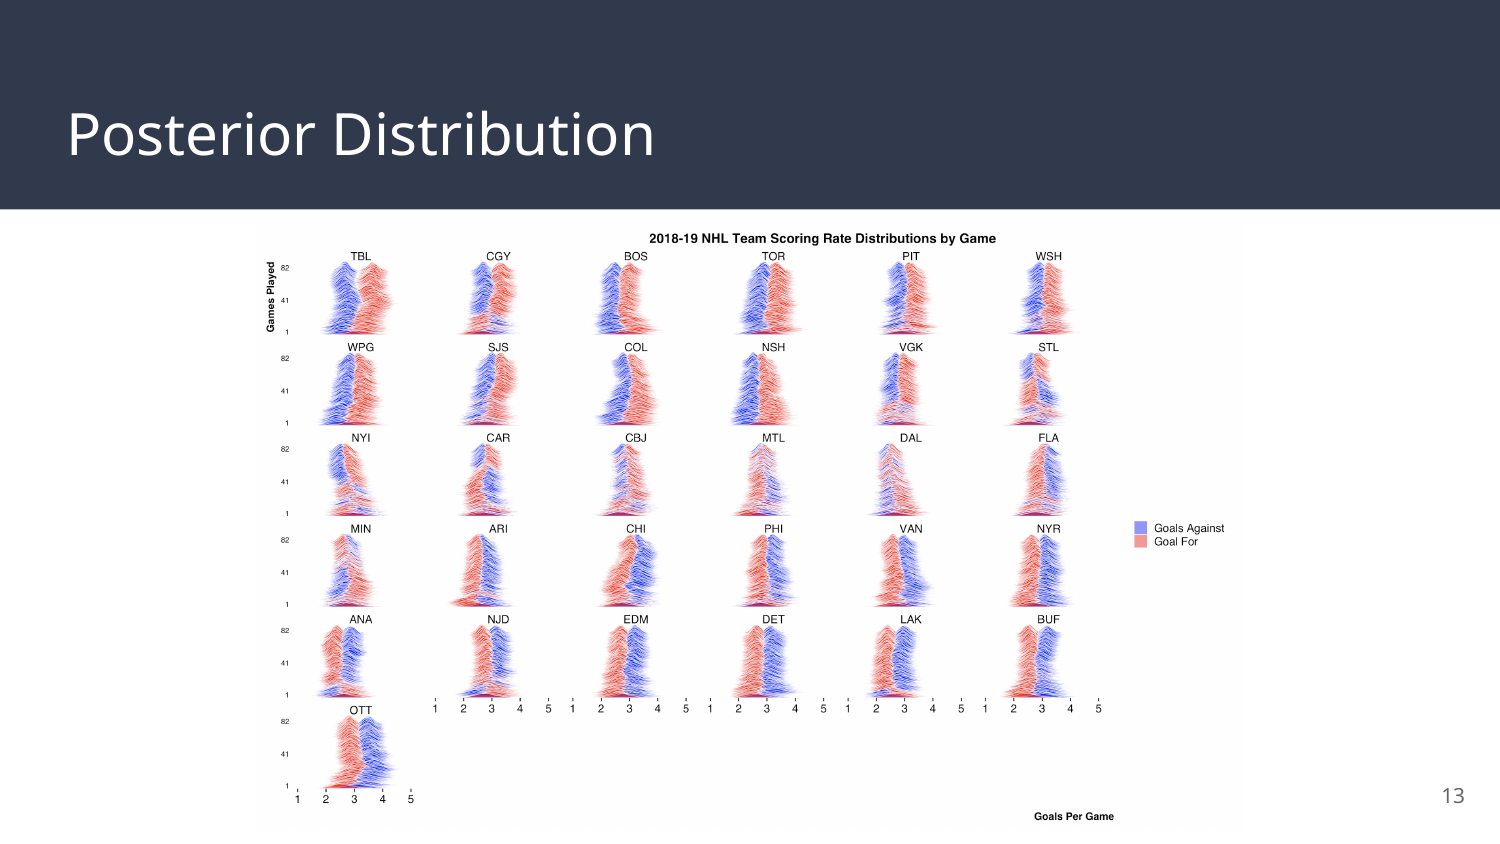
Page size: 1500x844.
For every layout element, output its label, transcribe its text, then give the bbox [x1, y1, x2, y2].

slide_number 13 [1389, 764, 1480, 830]
title Posterior Distribution [51, 82, 1449, 185]
picture [255, 225, 1244, 830]
